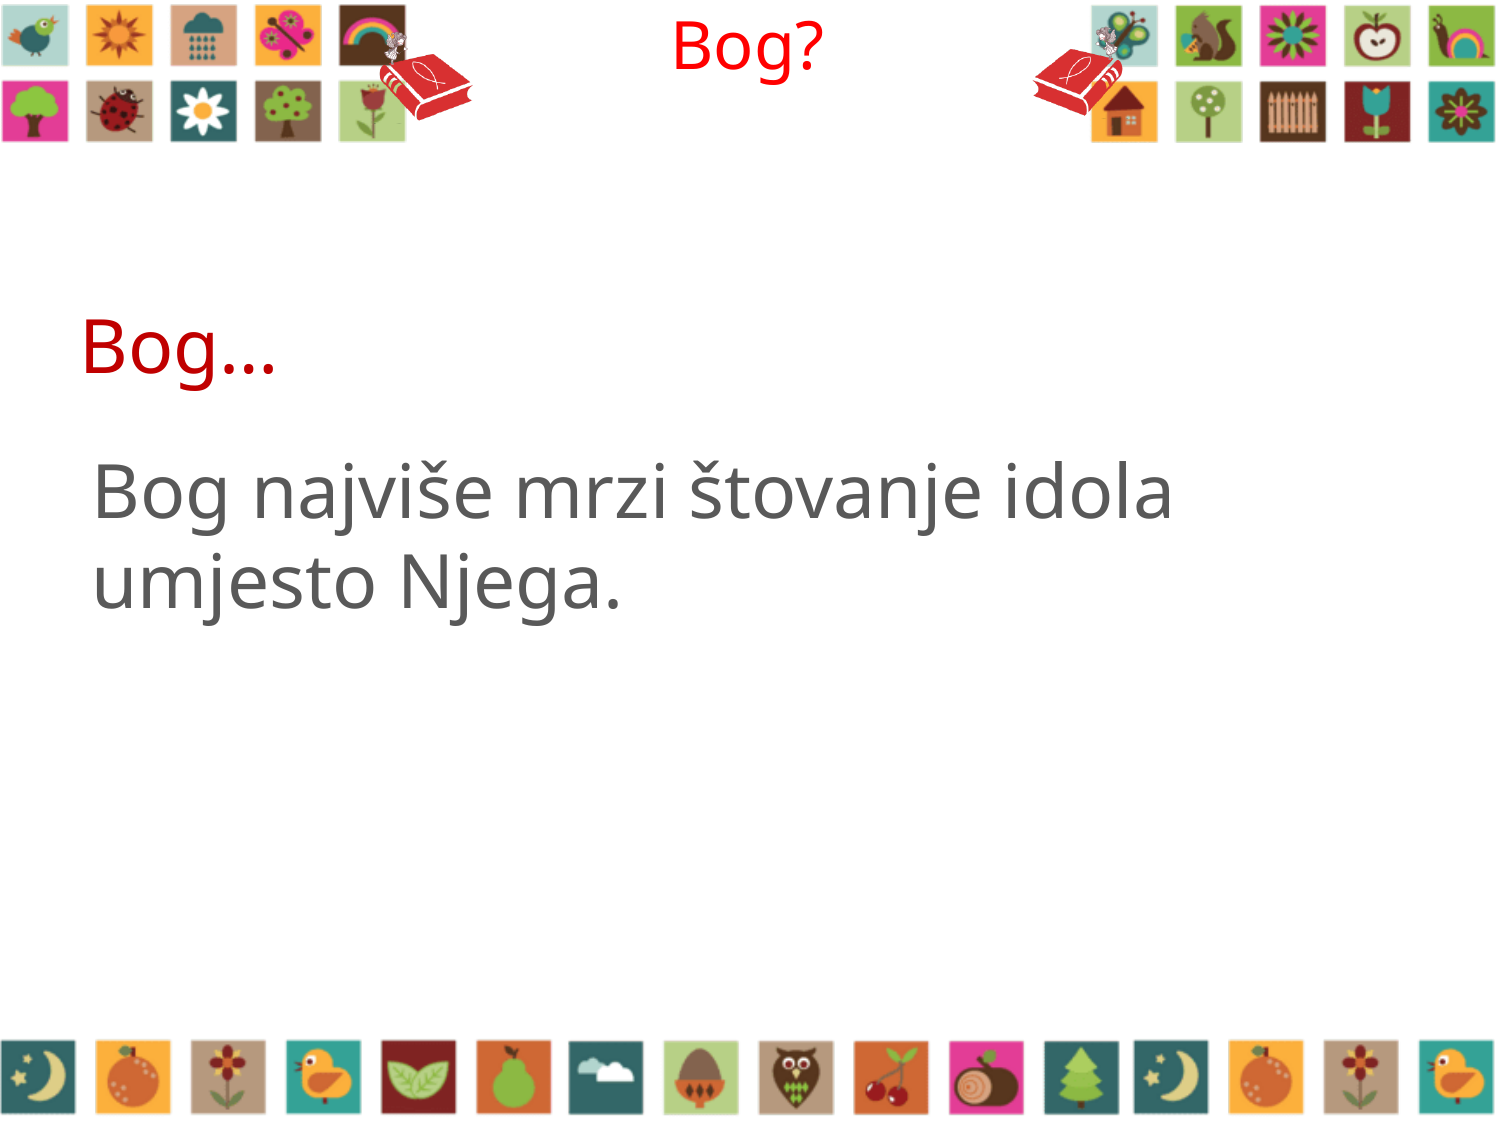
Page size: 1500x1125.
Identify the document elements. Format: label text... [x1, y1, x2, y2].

text_box Bog najviše mrzi štovanje idola umjesto Njega. [76, 436, 1424, 722]
text_box Bog… [64, 290, 1412, 396]
picture [0, 3, 505, 150]
text_box Bog? [414, 0, 1080, 91]
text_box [0, 1028, 1500, 1118]
picture [1000, 3, 1500, 150]
